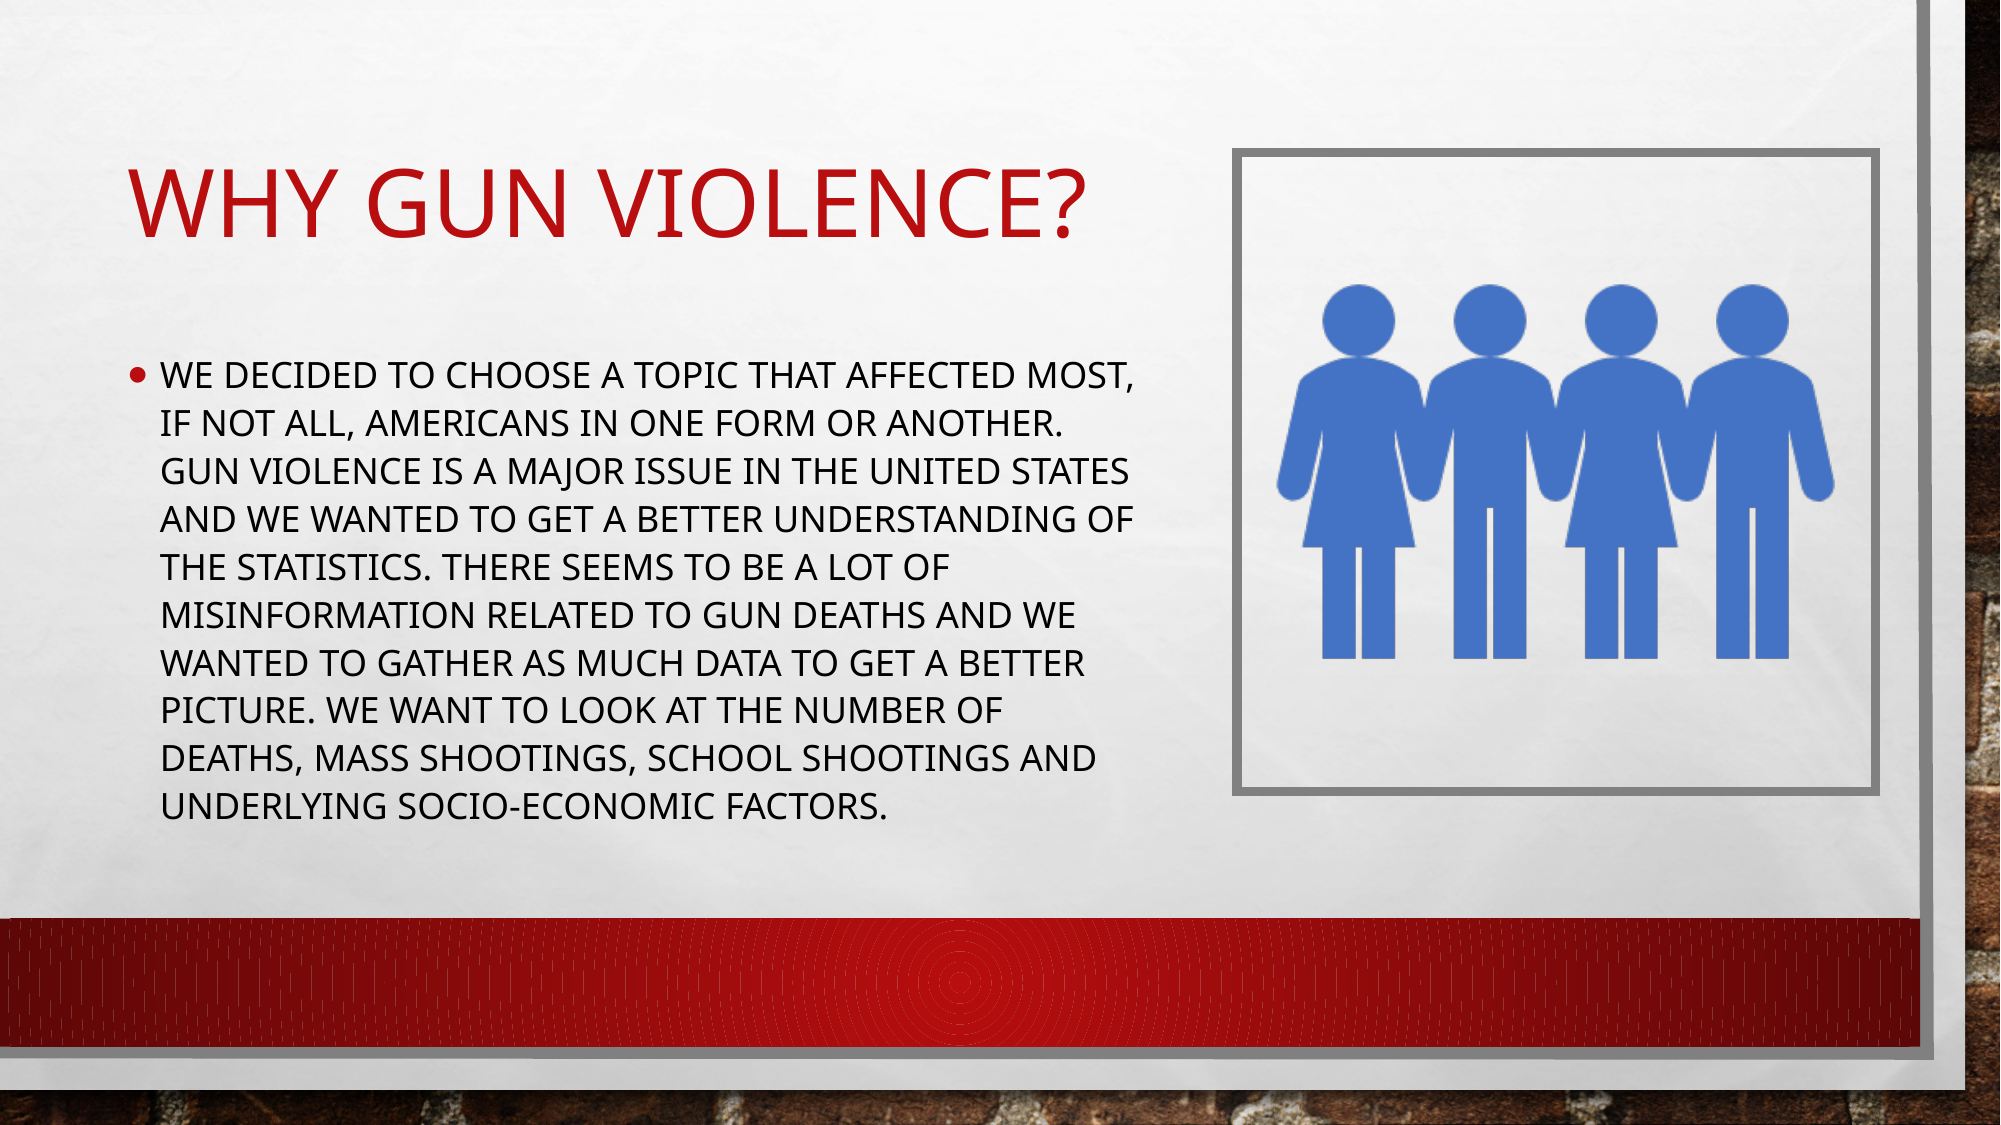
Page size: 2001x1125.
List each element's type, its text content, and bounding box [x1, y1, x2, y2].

picture [0, 0, 2000, 1125]
list We decided to choose a topic that affected most, if not all, Americans in one form or another. Gun violence is a major issue in the united states and we wanted to get a better understanding of the statistics. There seems to be a lot of misinformation related to gun deaths and we wanted to gather as much data to get a better picture. We want to look at the number of deaths, mass shootings, school shootings and underlying socio-economic factors. [112, 340, 1162, 881]
picture [1241, 156, 1872, 787]
title Why gun violence? [112, 112, 1162, 302]
